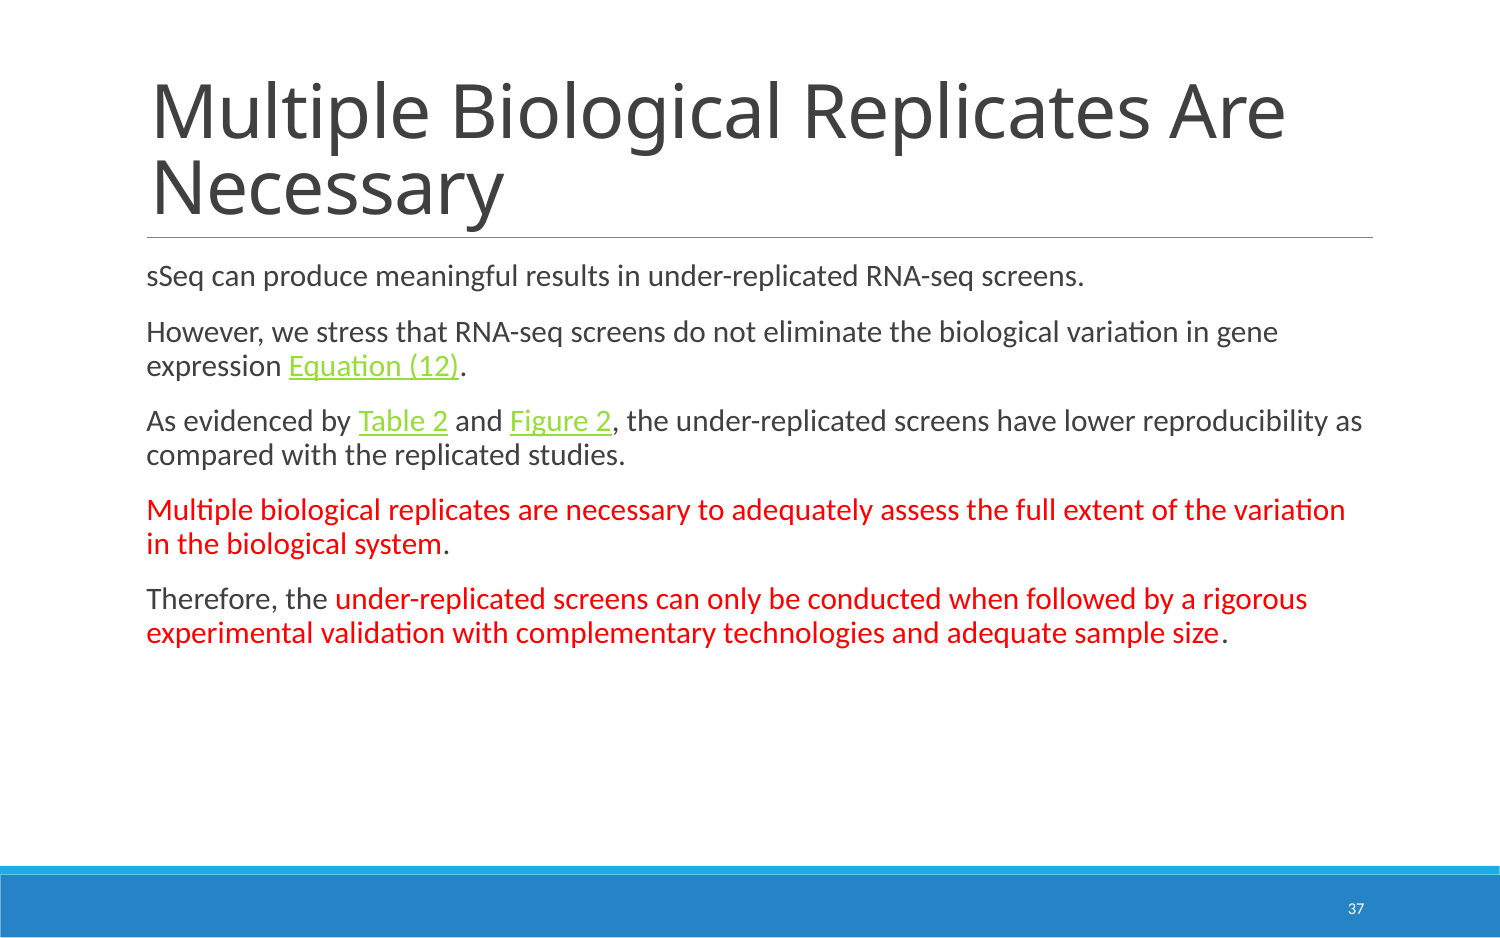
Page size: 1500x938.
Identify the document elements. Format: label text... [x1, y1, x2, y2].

title Multiple Biological Replicates Are Necessary [135, 39, 1373, 238]
list sSeq can produce meaningful results in under-replicated RNA-seq screens. However, we stress that RNA-seq screens do not eliminate the biological variation in gene expression Equation (12). As evidenced by Table 2 and Figure 2, the under-replicated screens have lower reproducibility as compared with the replicated studies. Multiple biological replicates are necessary to adequately assess the full extent of the variation in the biological system. Therefore, the under-replicated screens can only be conducted when followed by a rigorous experimental validation with complementary technologies and adequate sample size. [135, 252, 1373, 803]
slide_number 37 [1218, 883, 1380, 933]
